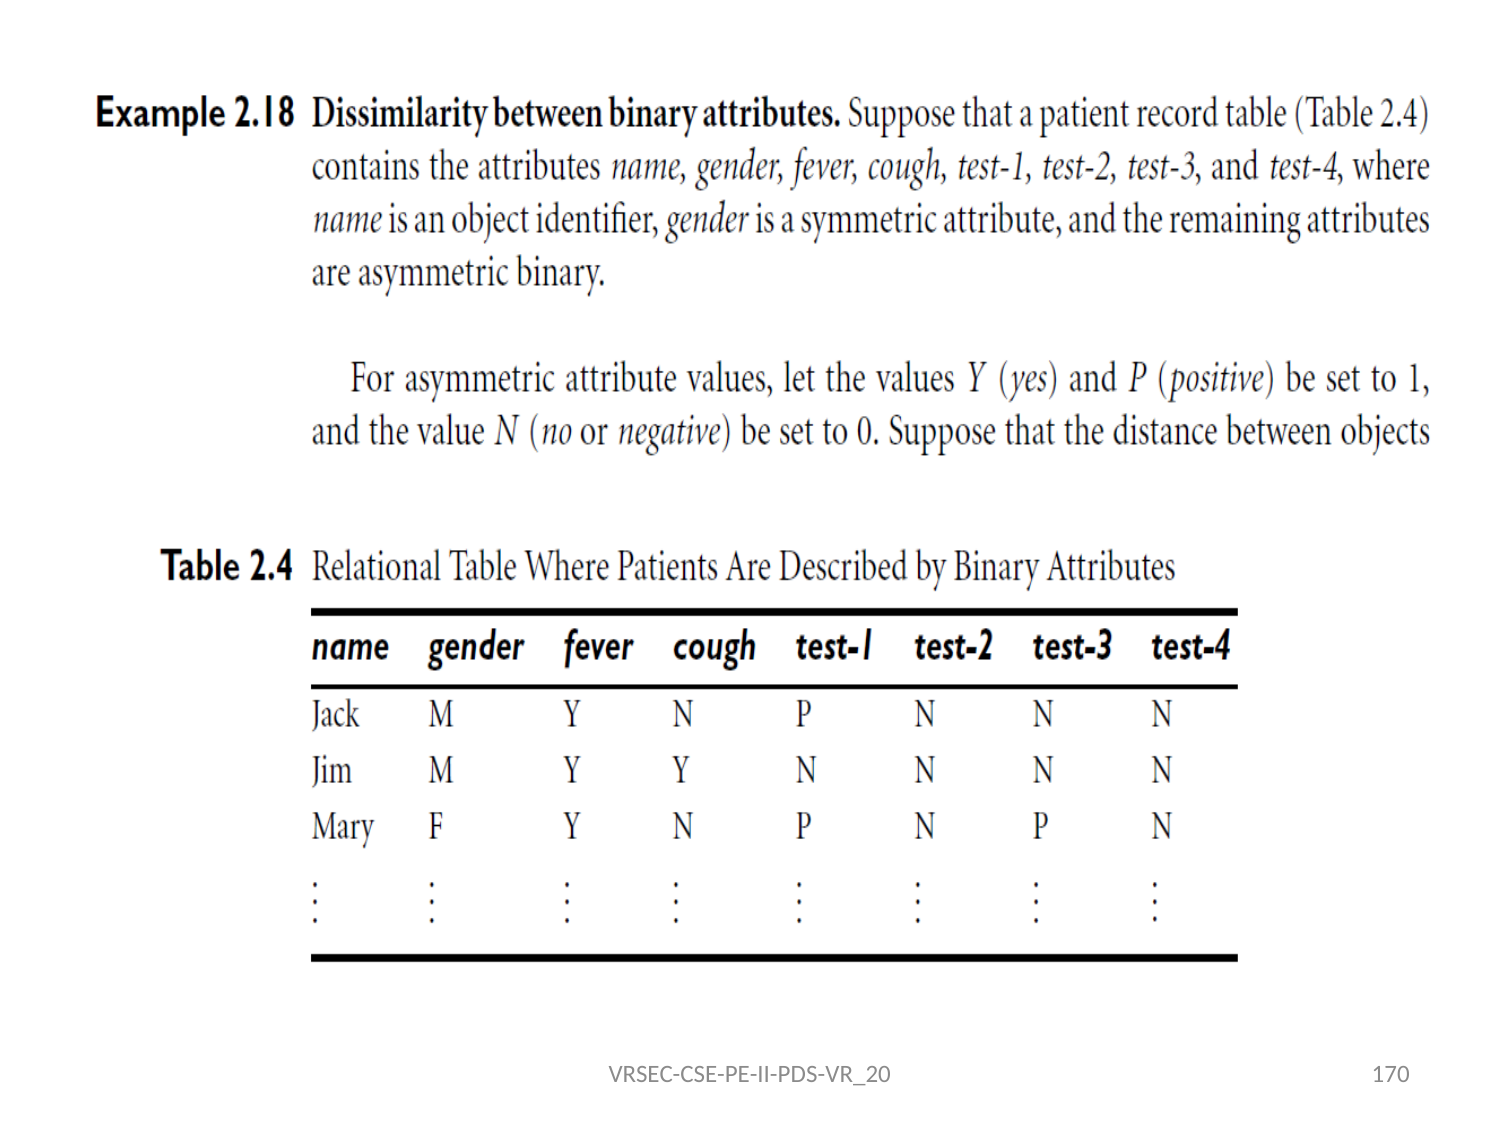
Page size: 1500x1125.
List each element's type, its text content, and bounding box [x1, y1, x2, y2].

slide_number 170 [1074, 1042, 1425, 1103]
picture [76, 66, 1448, 1012]
footer VRSEC-CSE-PE-II-PDS-VR_20 [512, 1042, 988, 1103]
